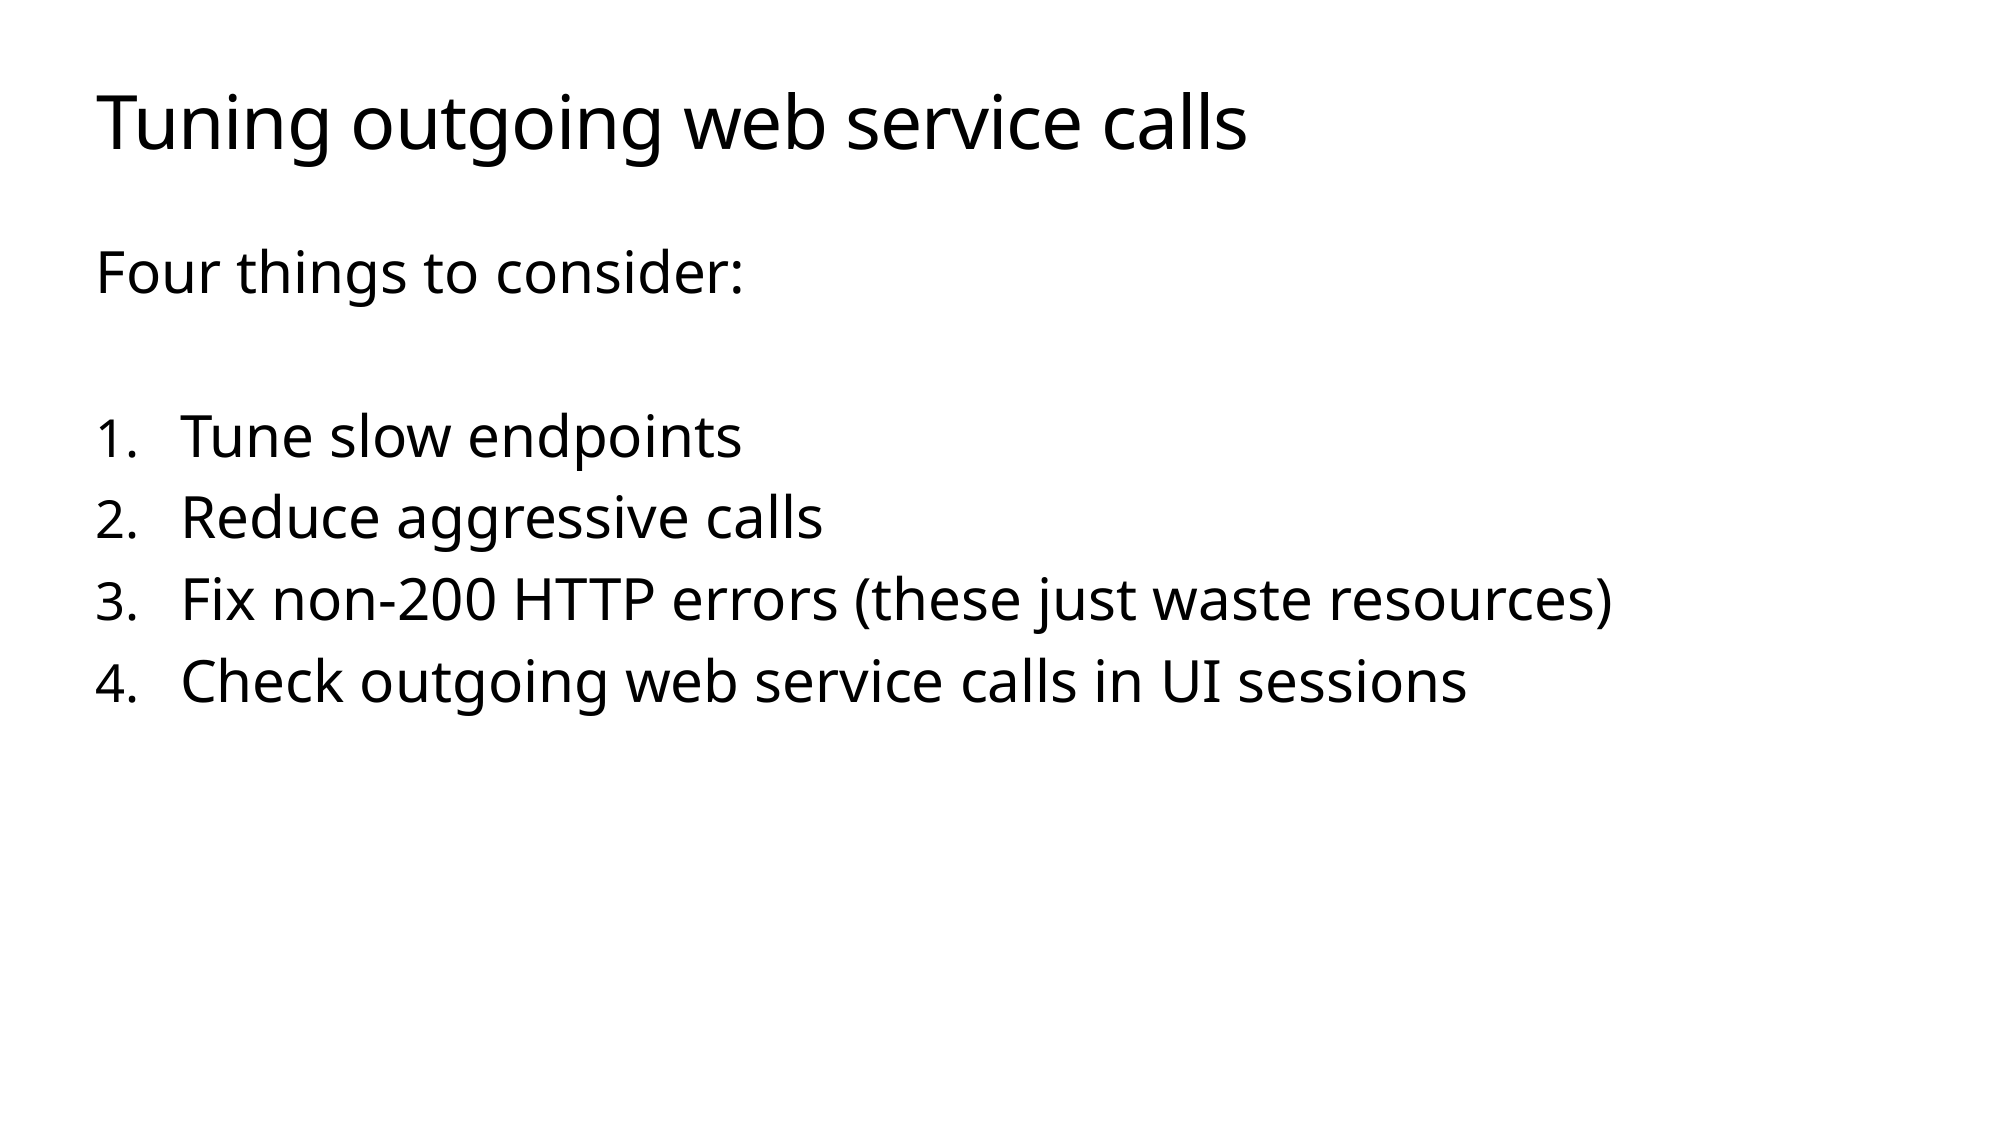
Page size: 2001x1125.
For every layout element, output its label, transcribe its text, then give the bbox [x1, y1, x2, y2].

list Four things to consider: Tune slow endpoints Reduce aggressive calls Fix non-200 HTTP errors (these just waste resources) Check outgoing web service calls in UI sessions [95, 235, 1904, 731]
title Tuning outgoing web service calls [96, 75, 1904, 166]
